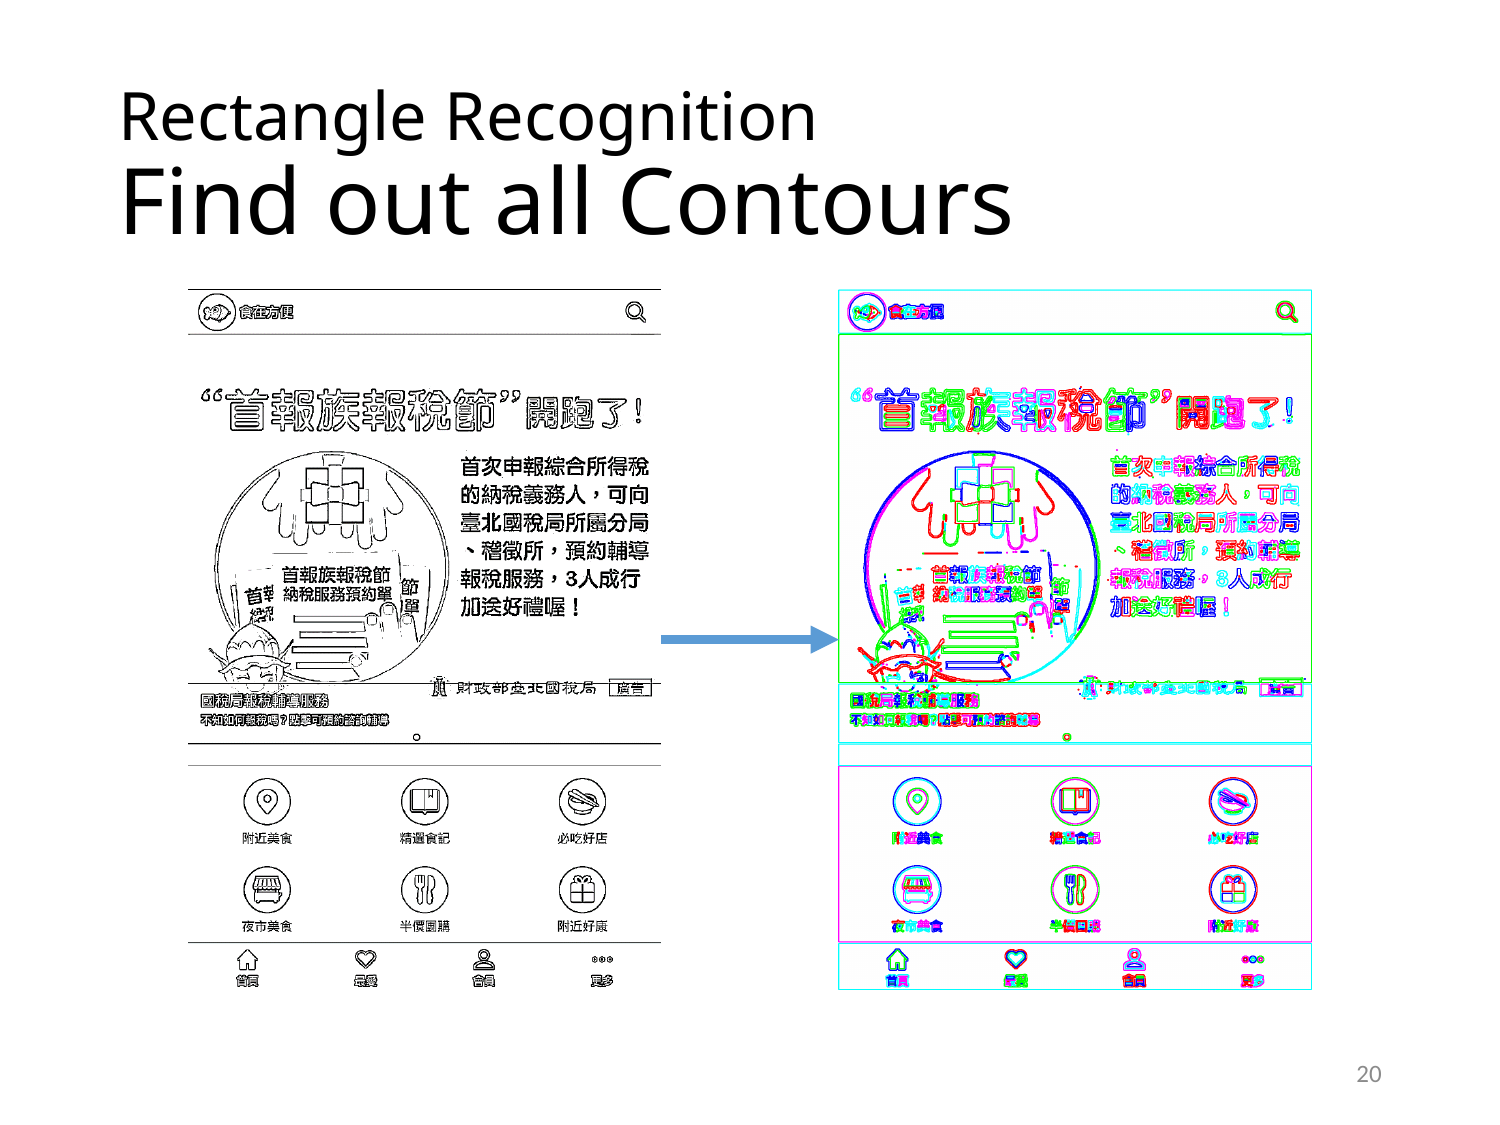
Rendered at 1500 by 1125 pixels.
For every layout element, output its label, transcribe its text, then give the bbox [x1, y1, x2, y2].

picture [838, 289, 1312, 990]
slide_number 20 [1059, 1042, 1397, 1103]
title Rectangle Recognition Find out all Contours [103, 59, 1397, 278]
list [188, 289, 661, 990]
